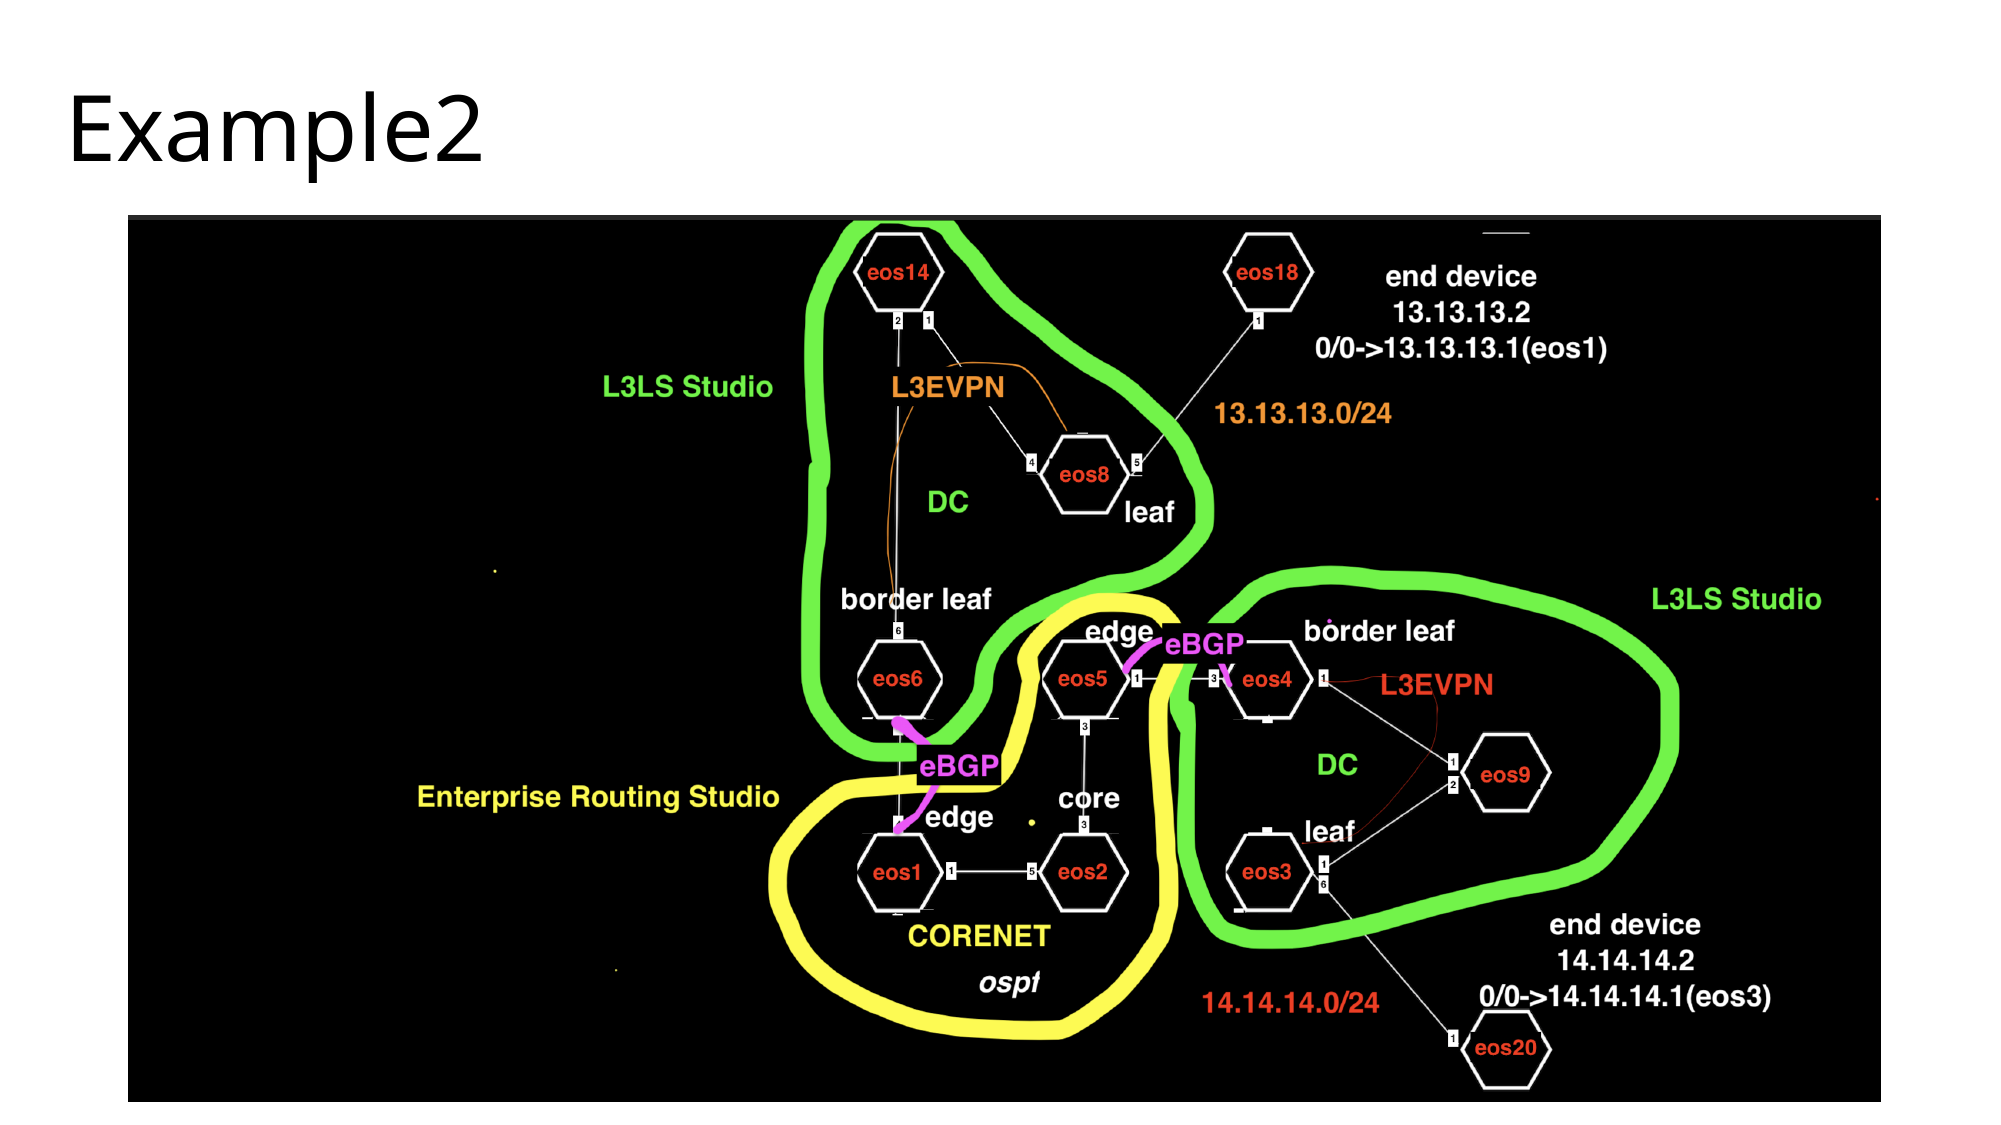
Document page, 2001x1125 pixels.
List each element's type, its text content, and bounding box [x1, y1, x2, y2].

title Example2 [50, 22, 1776, 241]
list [128, 215, 1881, 1102]
